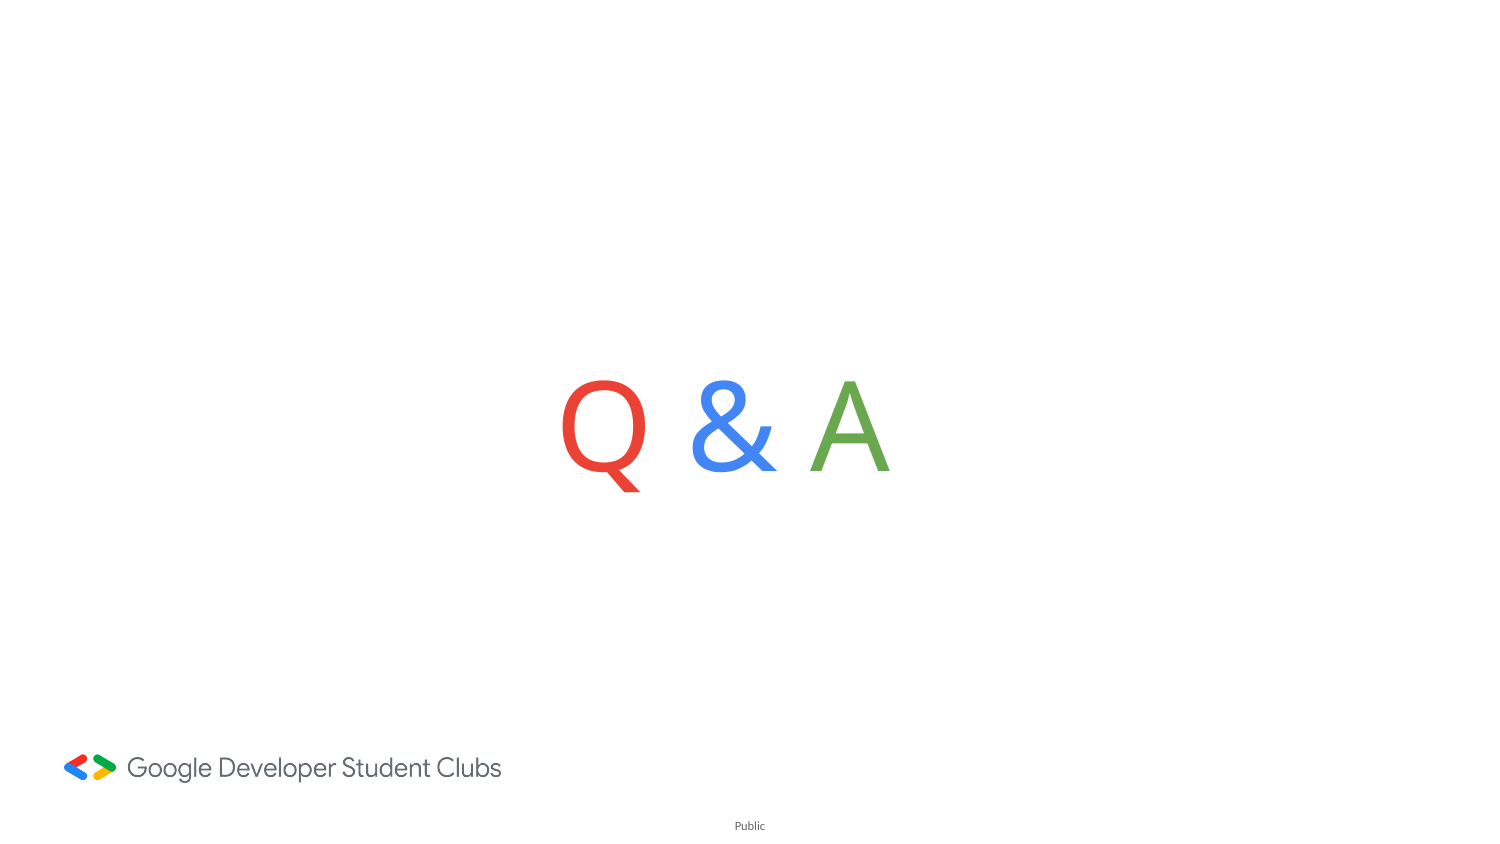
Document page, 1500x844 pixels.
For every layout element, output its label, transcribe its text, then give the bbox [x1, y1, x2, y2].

picture [64, 754, 501, 783]
title Q & A [555, 346, 945, 497]
